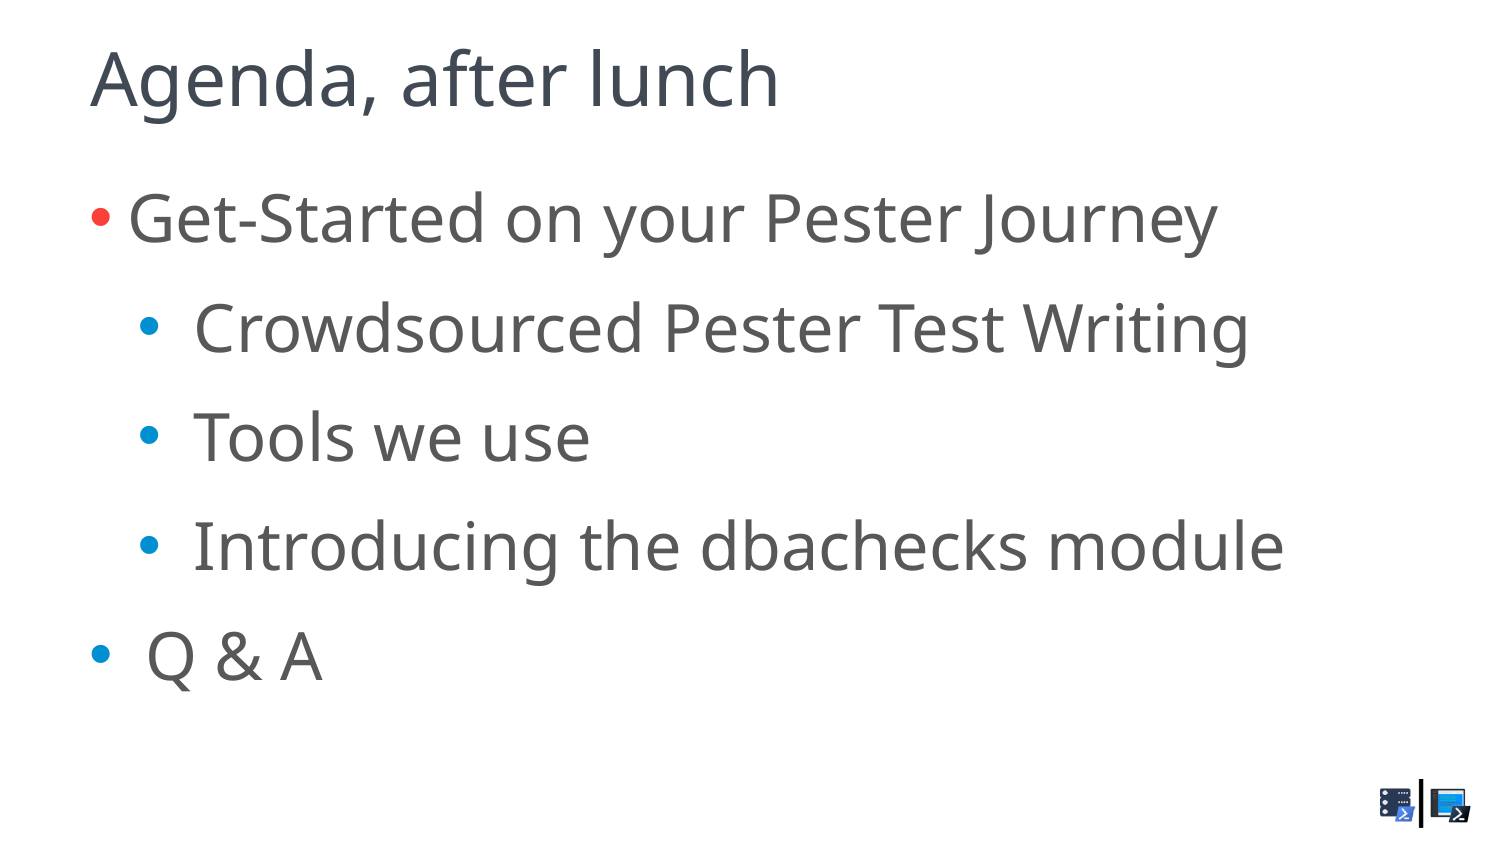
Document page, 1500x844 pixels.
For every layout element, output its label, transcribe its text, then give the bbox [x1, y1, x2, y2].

list Get-Started on your Pester Journey Crowdsourced Pester Test Writing Tools we use Introducing the dbachecks module Q & A [74, 152, 1486, 762]
title Agenda, after lunch [75, 41, 1425, 142]
picture [1379, 779, 1471, 828]
